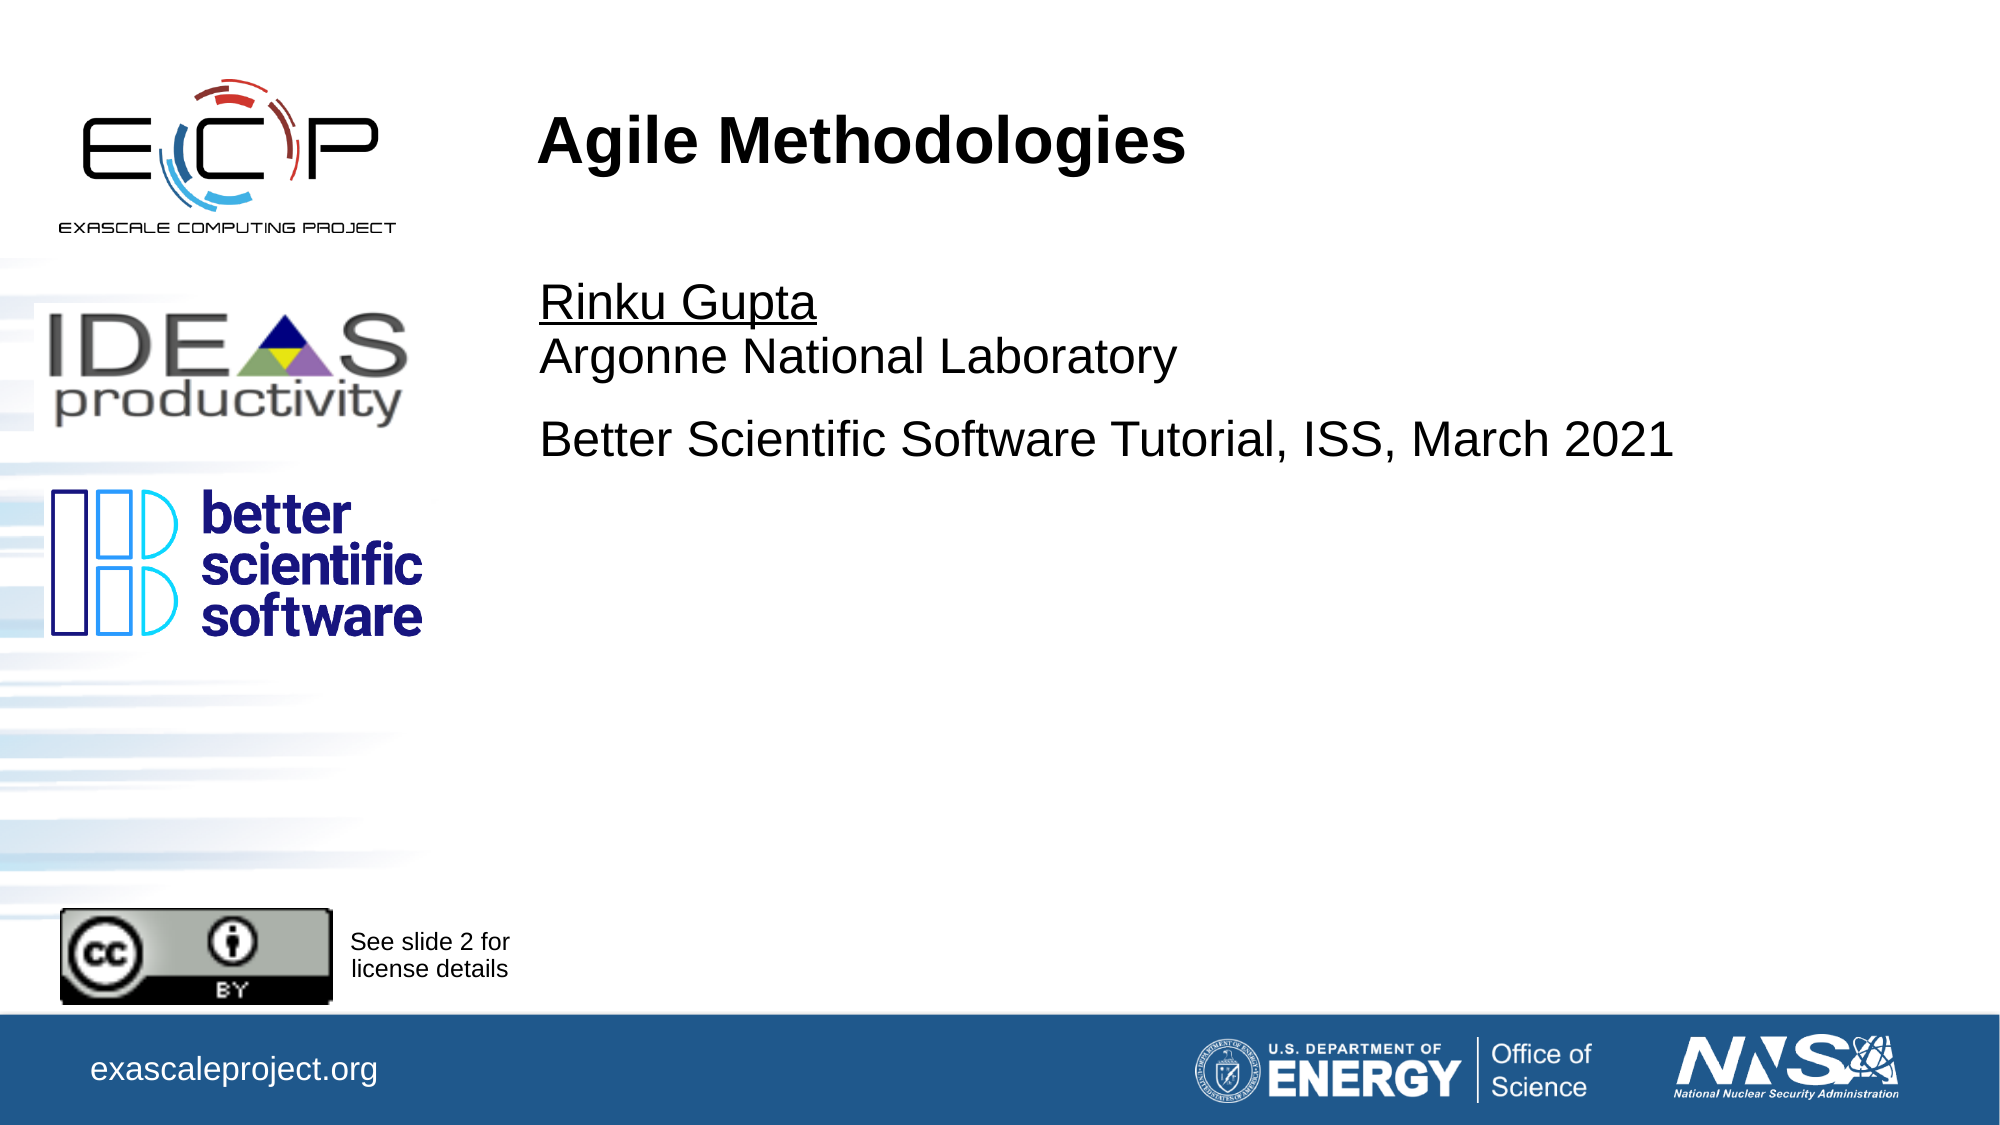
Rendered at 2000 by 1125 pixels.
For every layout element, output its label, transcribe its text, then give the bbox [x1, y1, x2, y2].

subtitle Rinku Gupta Argonne National Laboratory Better Scientific Software Tutorial, ISS, March 2021 [521, 268, 1882, 738]
picture [1673, 1034, 1899, 1106]
text_box See slide 2 for license details [338, 921, 527, 991]
picture [1195, 1037, 1592, 1103]
picture [59, 79, 396, 233]
picture [0, 258, 469, 1005]
title Agile Methodologies [521, 82, 1947, 185]
